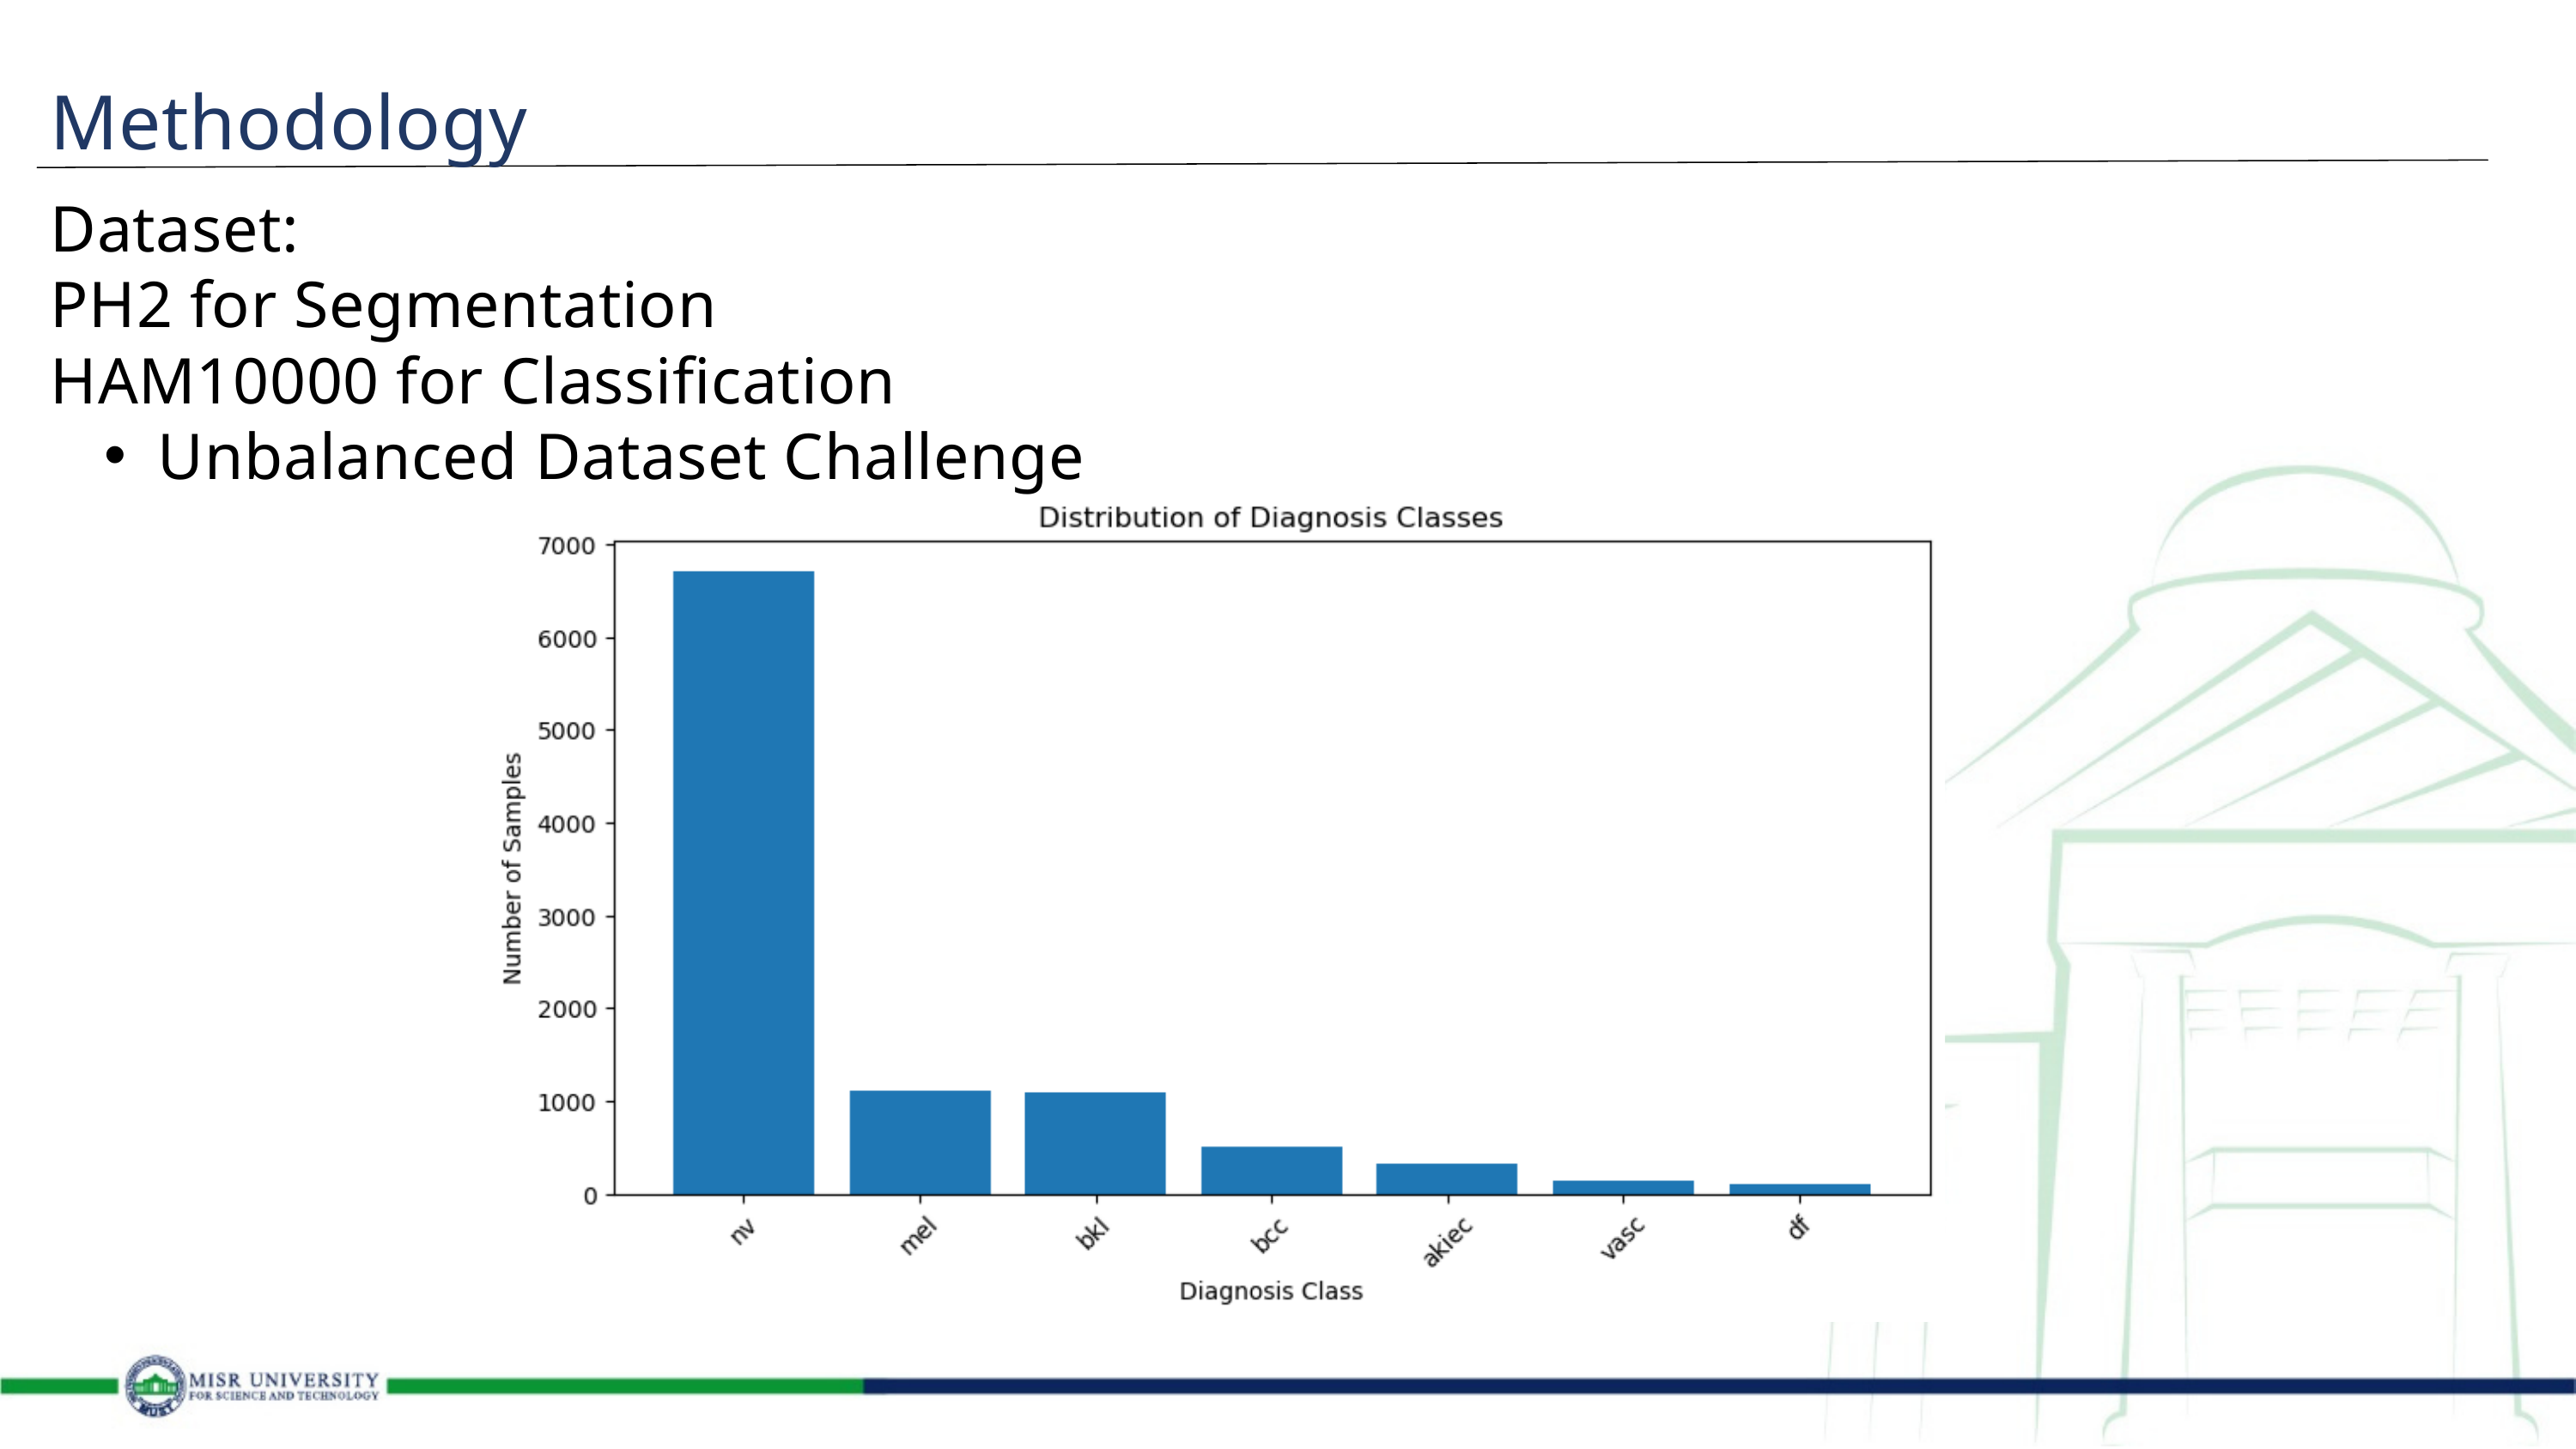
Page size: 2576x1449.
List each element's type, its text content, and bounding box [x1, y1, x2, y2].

text_box Dataset: PH2 for Segmentation HAM10000 for Classification Unbalanced Dataset Challenge [50, 188, 1247, 492]
text_box Methodology [50, 74, 1189, 165]
text_box [0, 0, 2576, 1446]
text_box [487, 490, 1946, 1322]
